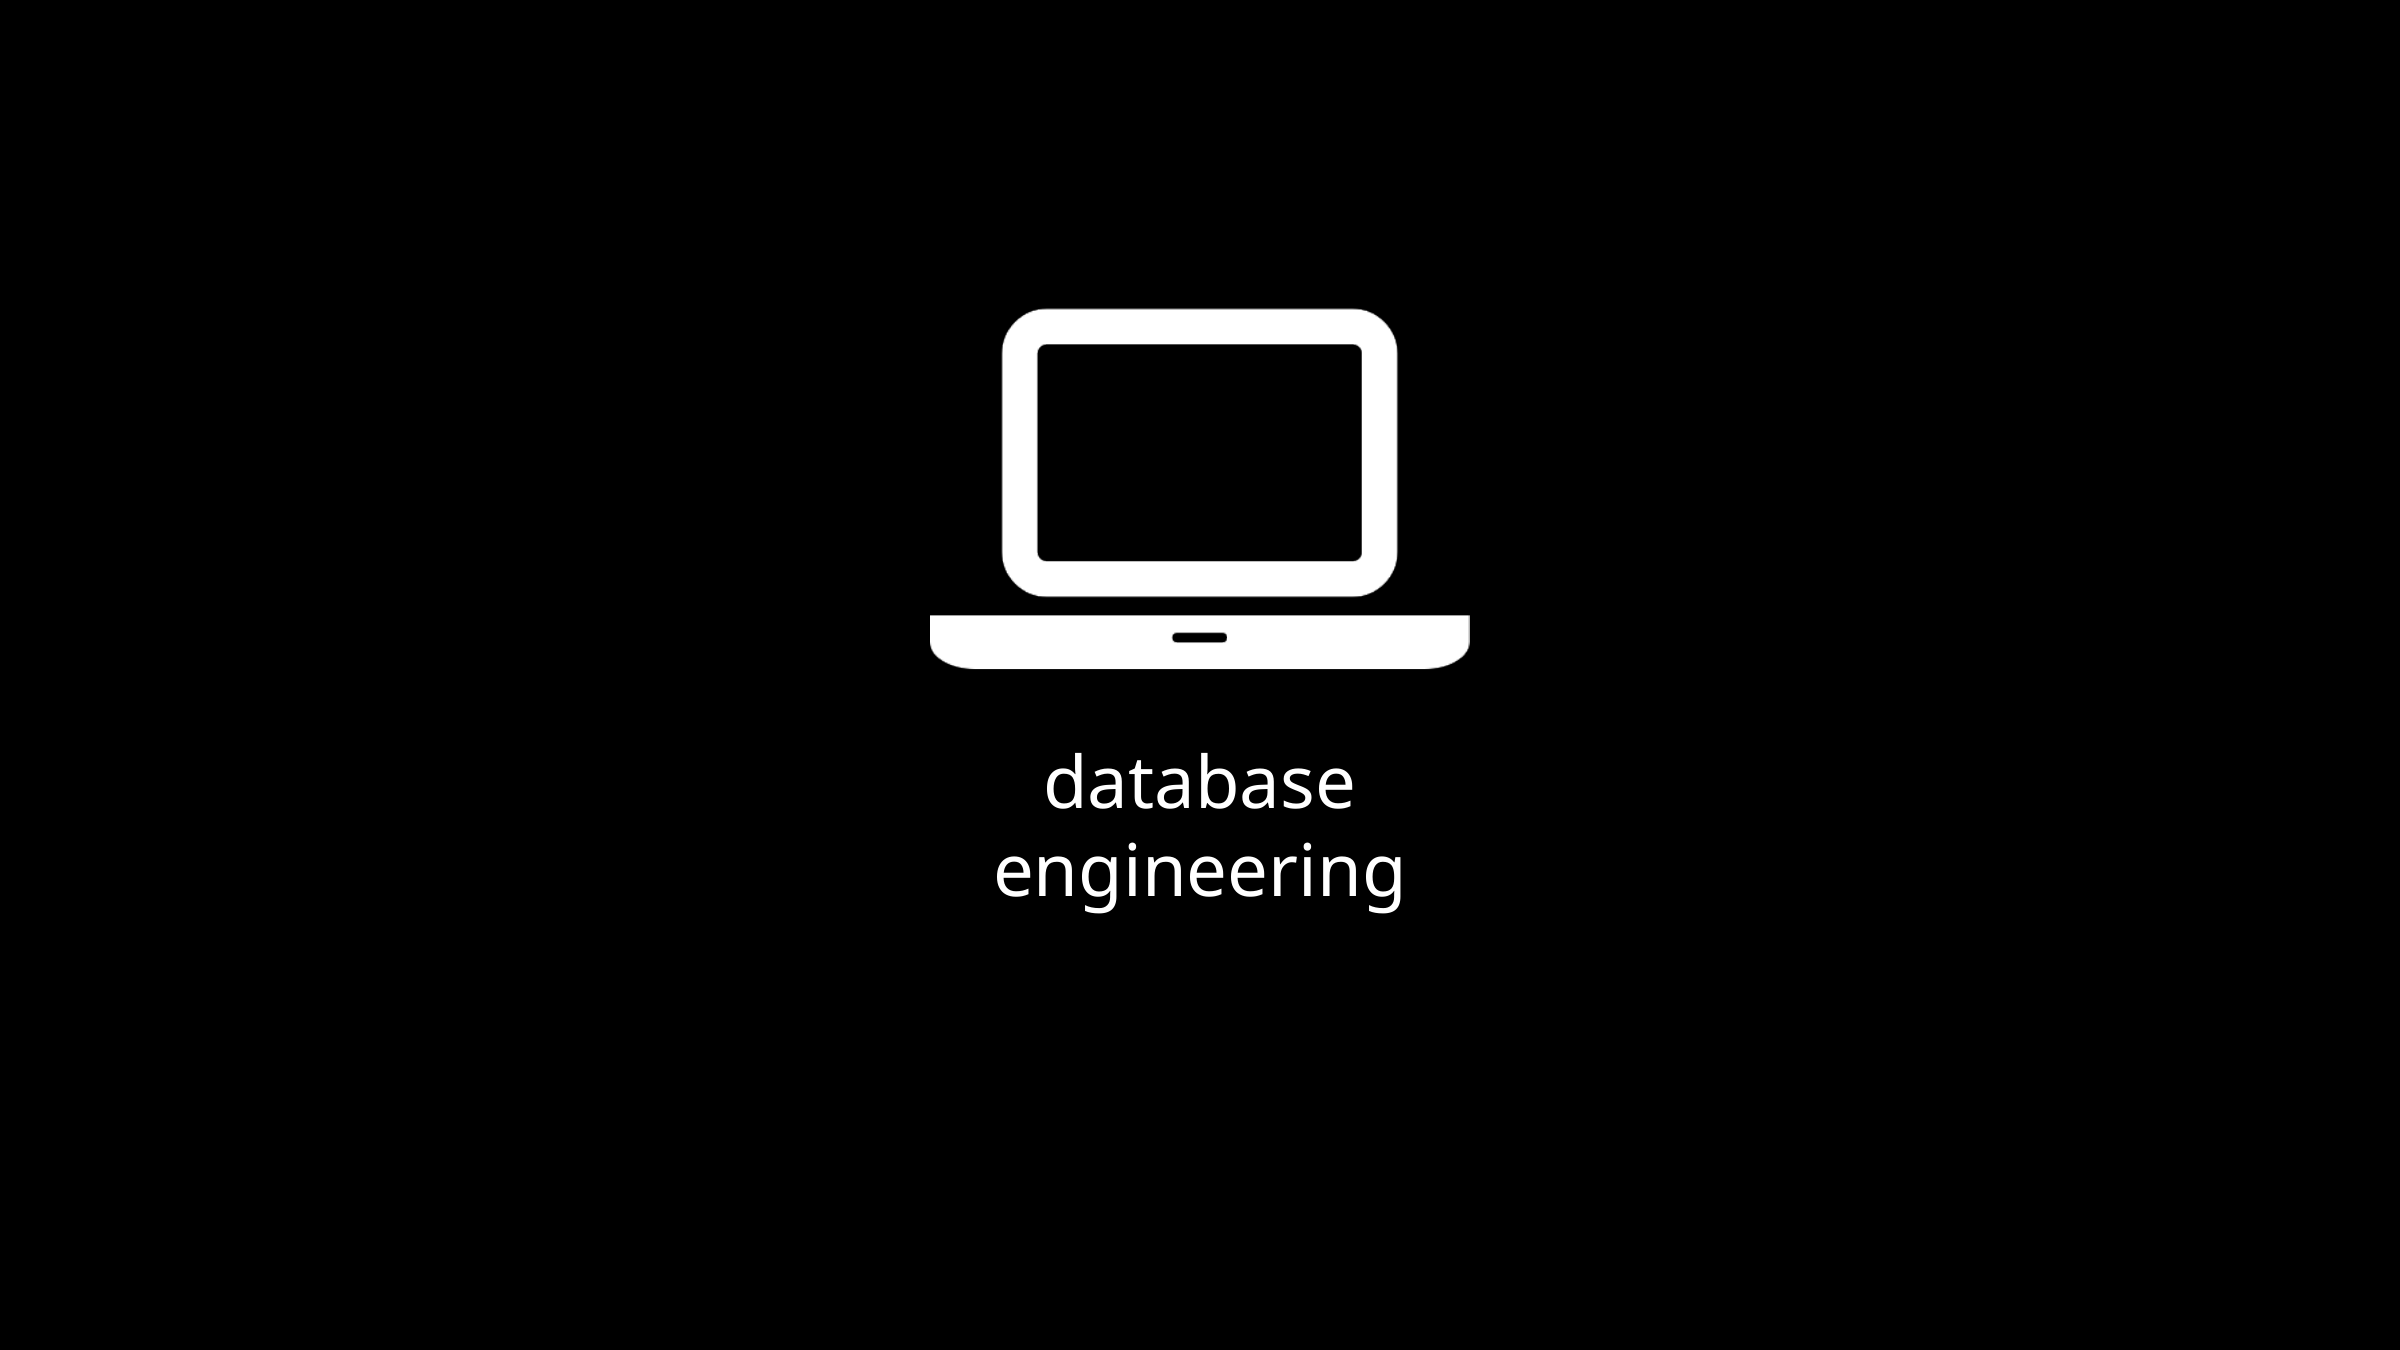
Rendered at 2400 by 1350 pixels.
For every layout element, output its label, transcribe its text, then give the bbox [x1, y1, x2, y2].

picture [930, 219, 1470, 728]
list database engineering [885, 728, 1515, 920]
